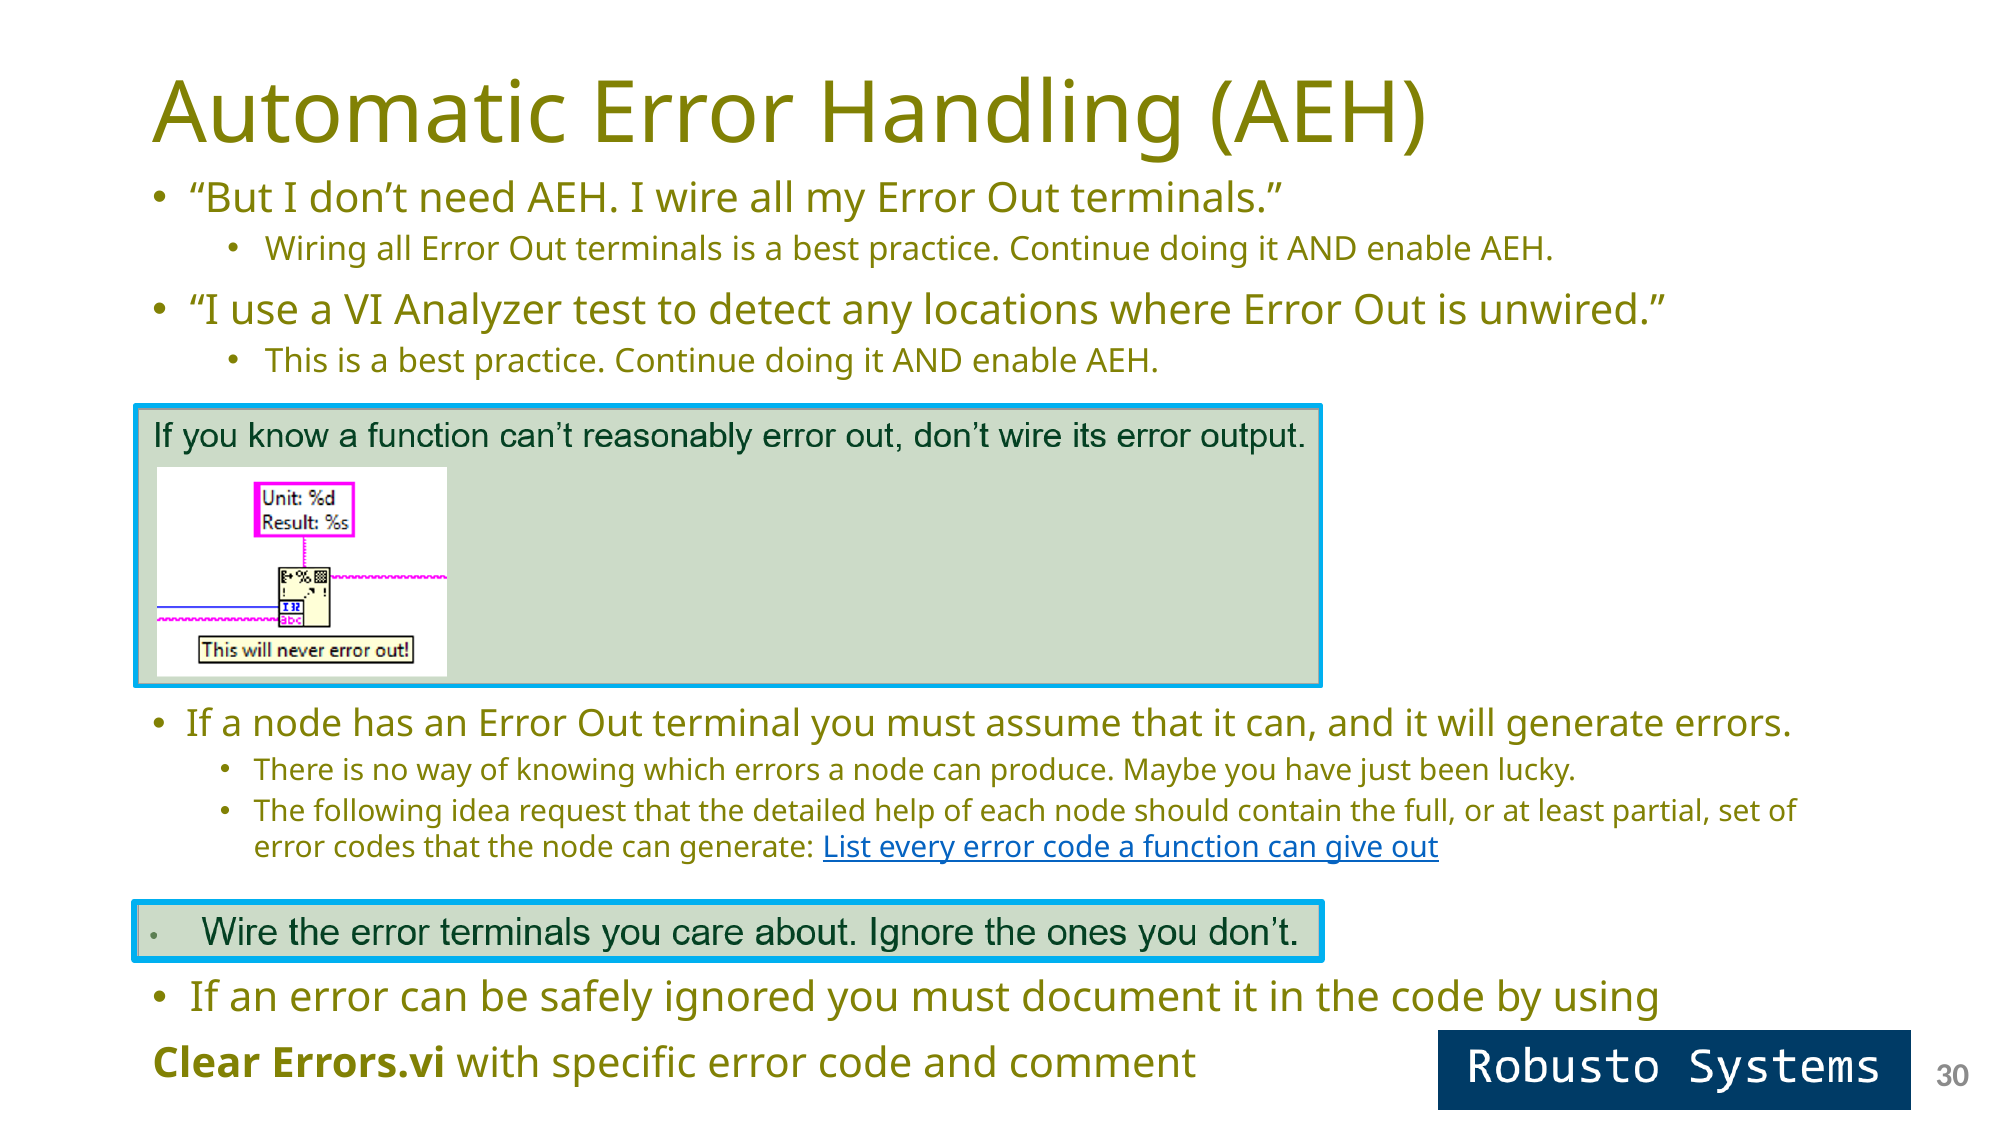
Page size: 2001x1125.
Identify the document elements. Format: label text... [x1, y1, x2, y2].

picture [1438, 1030, 1911, 1110]
text_box If a node has an Error Out terminal you must assume that it can, and it will generate errors. There is no way of knowing which errors a node can produce. Maybe you have just been lucky. The following idea request that the detailed help of each node should contain the full, or at least partial, set of error codes that the node can generate: List every error code a function can give out [137, 696, 1863, 893]
title Automatic Error Handling (AEH) [137, 59, 1863, 168]
list “But I don’t need AEH. I wire all my Error Out terminals.” Wiring all Error Out terminals is a best practice. Continue doing it AND enable AEH. “I use a VI Analyzer test to detect any locations where Error Out is unwired.” This is a best practice. Continue doing it AND enable AEH. [137, 168, 1863, 395]
slide_number 30 [1911, 1042, 1994, 1103]
picture [139, 409, 1318, 683]
picture [138, 906, 1318, 955]
text_box If an error can be safely ignored you must document it in the code by using Clear Errors.vi with specific error code and comment [137, 968, 1863, 1103]
